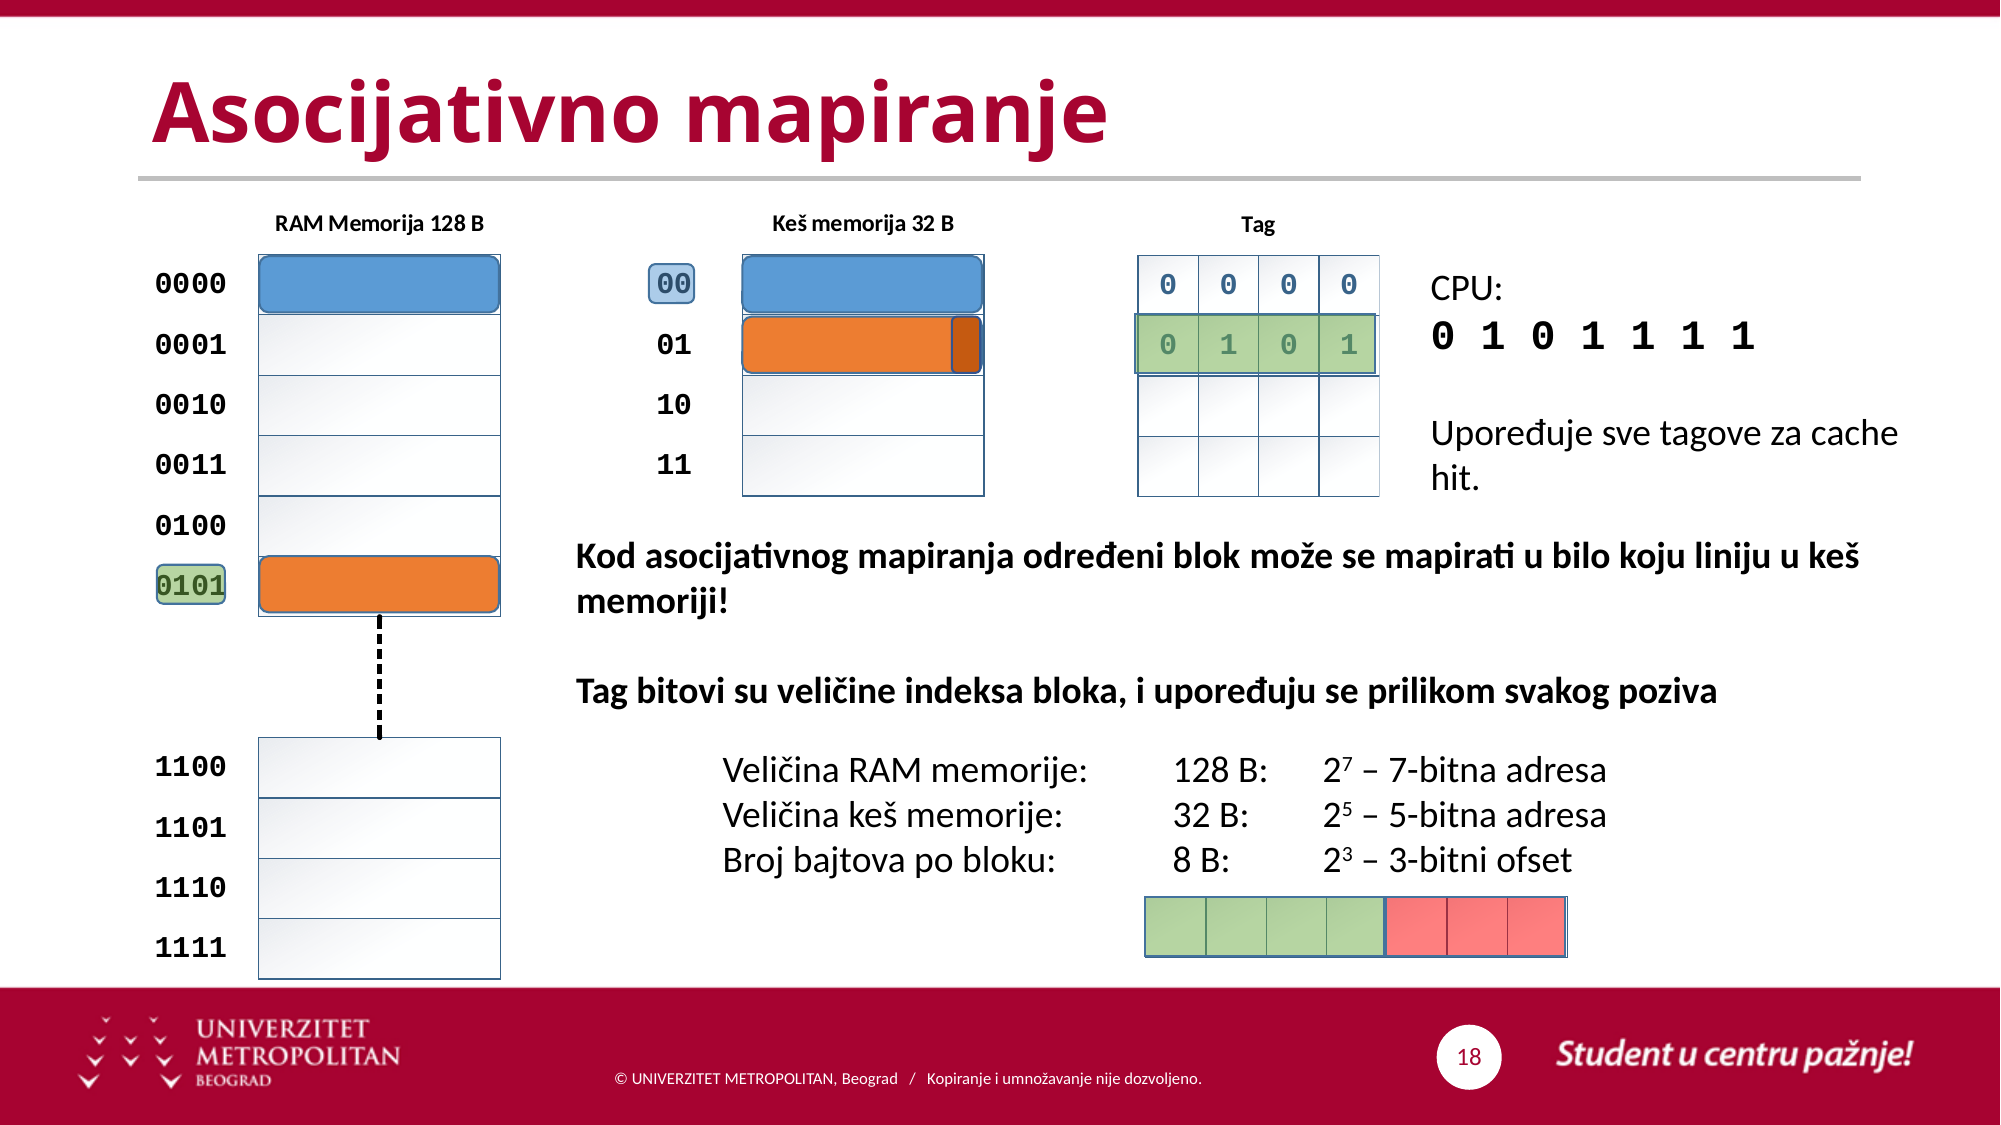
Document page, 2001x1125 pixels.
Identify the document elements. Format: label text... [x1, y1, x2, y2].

text_box CPU: 0 1 0 1 1 1 1 Upoređuje sve tagove za cache hit. [1415, 255, 1955, 505]
title Asocijativno mapiranje [137, 63, 1863, 202]
text_box Kod asocijativnog mapiranja određeni blok može se mapirati u bilo koju liniju u keš memoriji! Tag bitovi su veličine indeksa bloka, i upoređuju se prilikom svakog poziva [985, 524, 1880, 719]
picture [0, 0, 2000, 1125]
text_box Veličina RAM memorije: 128 B: 27 – 7-bitna adresa Veličina keš memorije: 32 B: 25 – 5-bitna adresa Broj bajtova po bloku: 8 B: 23 – 3-bitni ofset [985, 737, 1932, 888]
